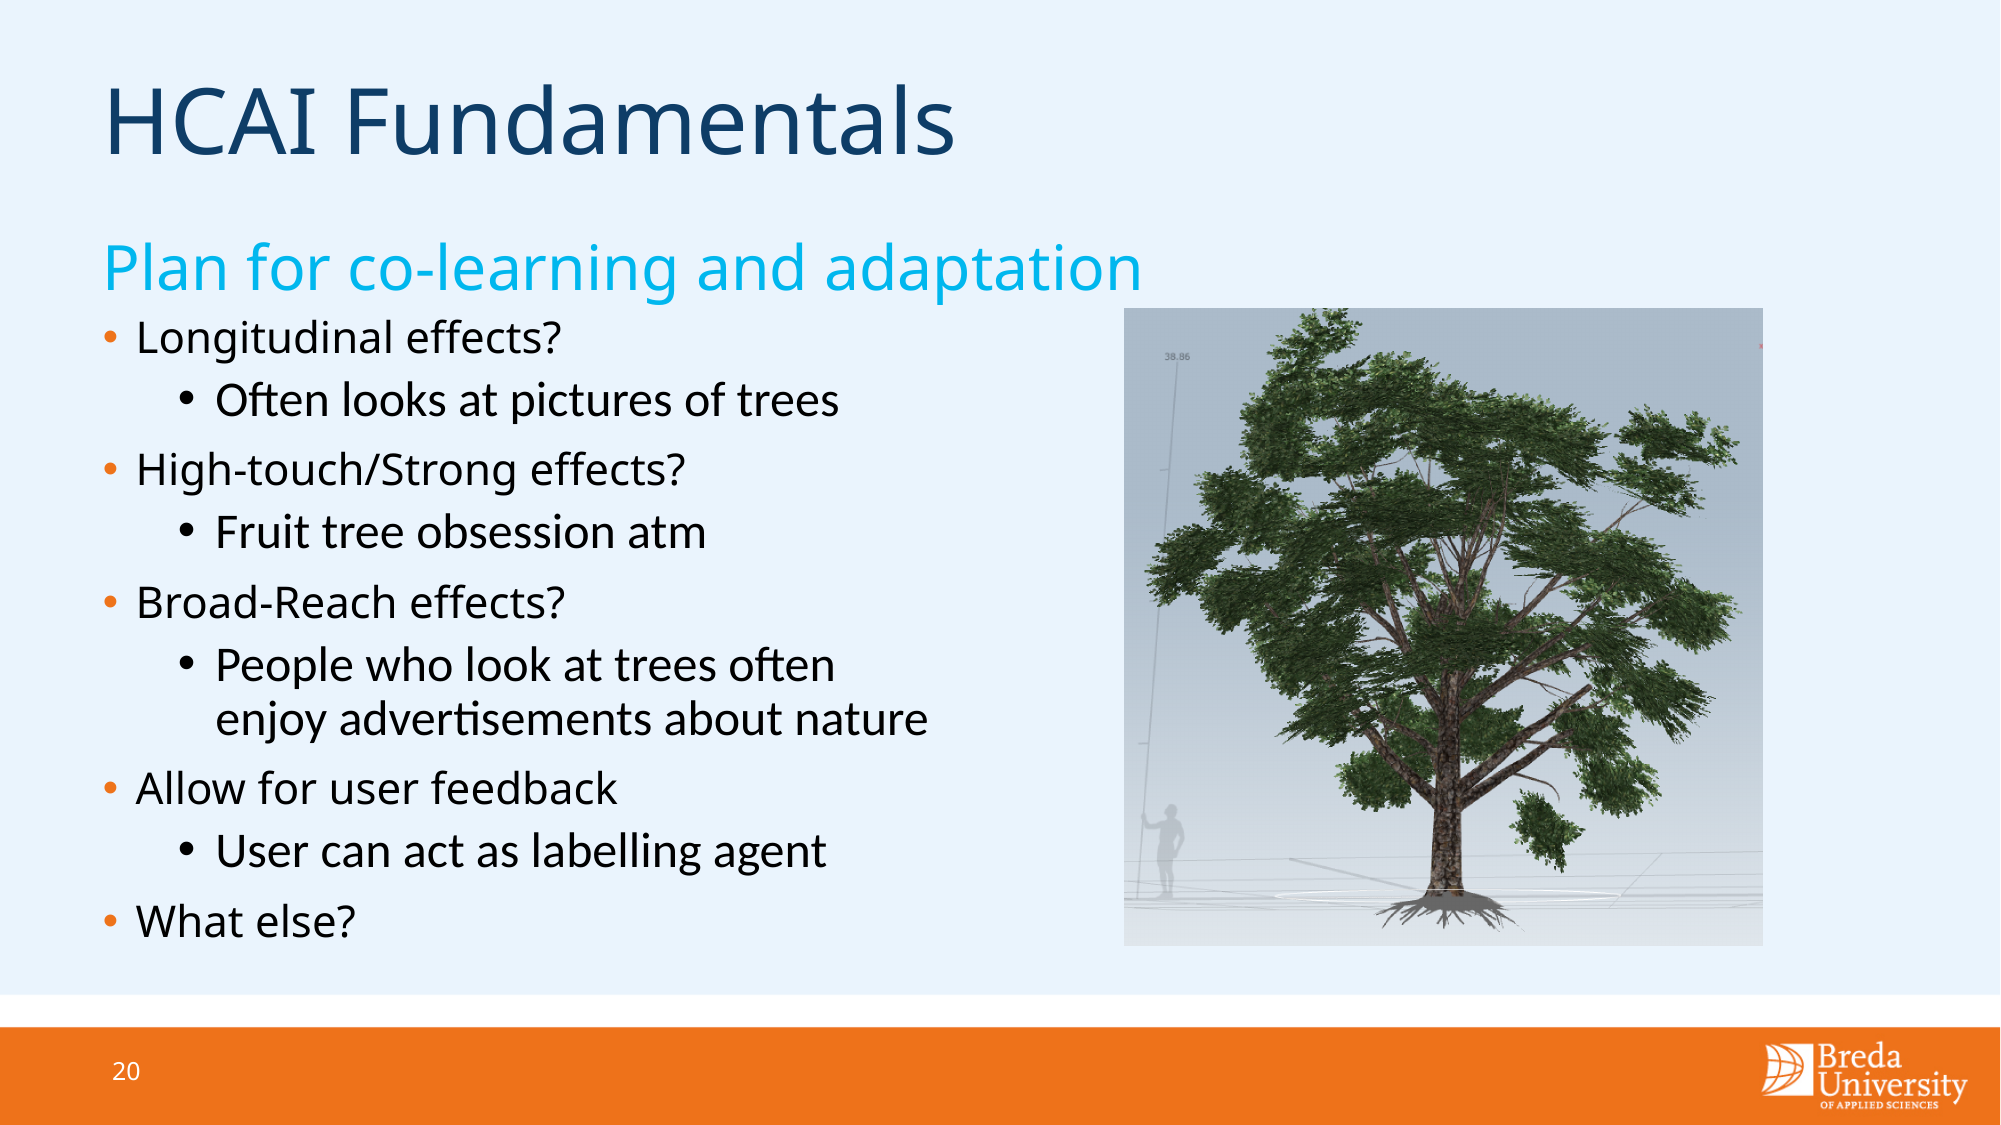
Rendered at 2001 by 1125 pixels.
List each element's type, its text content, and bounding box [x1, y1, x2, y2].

list Longitudinal effects? Often looks at pictures of trees High-touch/Strong effects? Fruit tree obsession atm Broad-Reach effects? People who look at trees often enjoy advertisements about nature Allow for user feedback User can act as labelling agent What else? [88, 308, 973, 1076]
picture [0, 0, 2001, 1125]
slide_number 20 [97, 1076, 198, 1103]
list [1124, 308, 1763, 946]
list Plan for co-learning and adaptation [88, 229, 1917, 307]
title HCAI Fundamentals [88, 67, 1917, 210]
